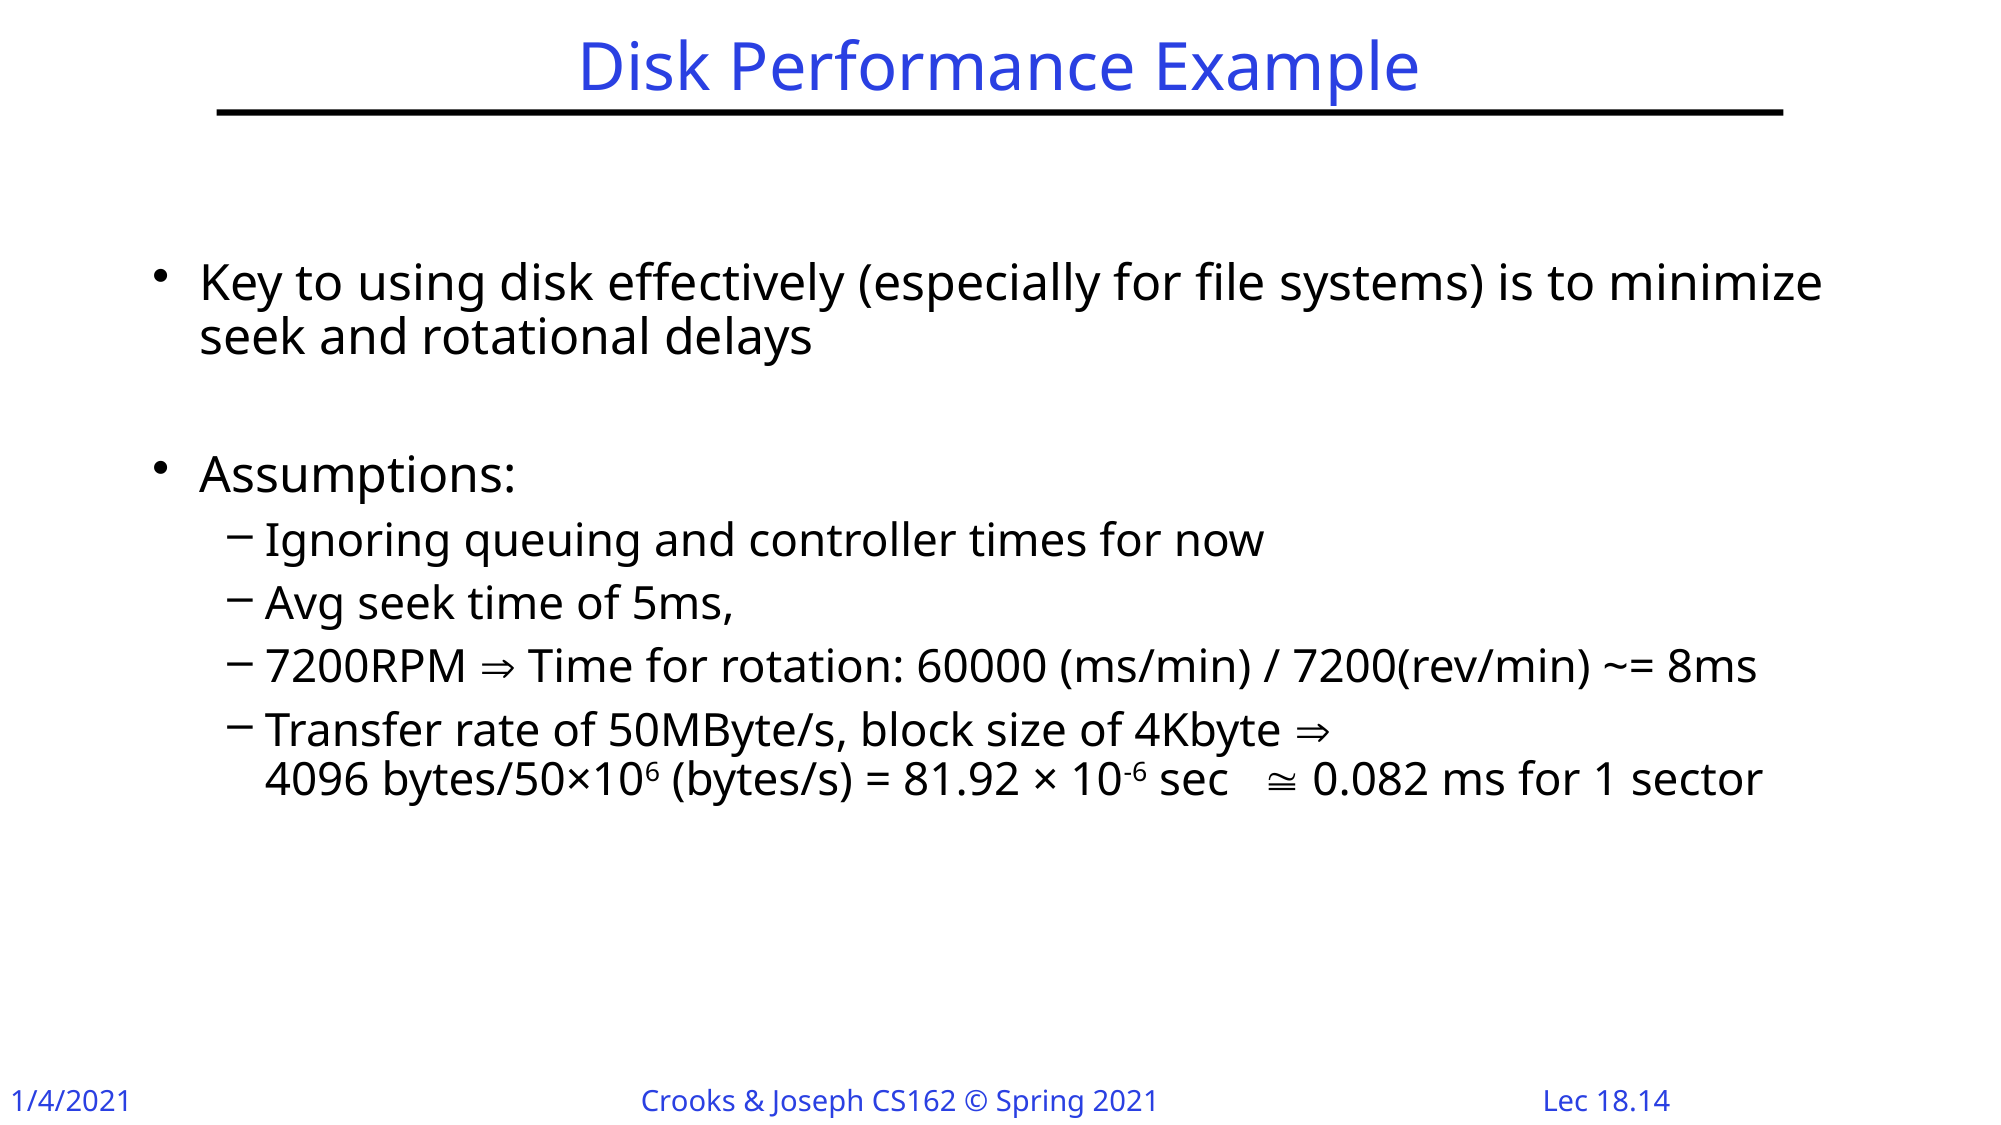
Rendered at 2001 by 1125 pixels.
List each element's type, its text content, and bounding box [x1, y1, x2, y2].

title Disk Performance Example [216, 24, 1784, 113]
list Key to using disk effectively (especially for file systems) is to minimize seek and rotational delays Assumptions: Ignoring queuing and controller times for now Avg seek time of 5ms, 7200RPM  Time for rotation: 60000 (ms/min) / 7200(rev/min) ~= 8ms Transfer rate of 50MByte/s, block size of 4Kbyte  4096 bytes/50×106 (bytes/s) = 81.92 × 10-6 sec  0.082 ms for 1 sector [137, 249, 1888, 1125]
